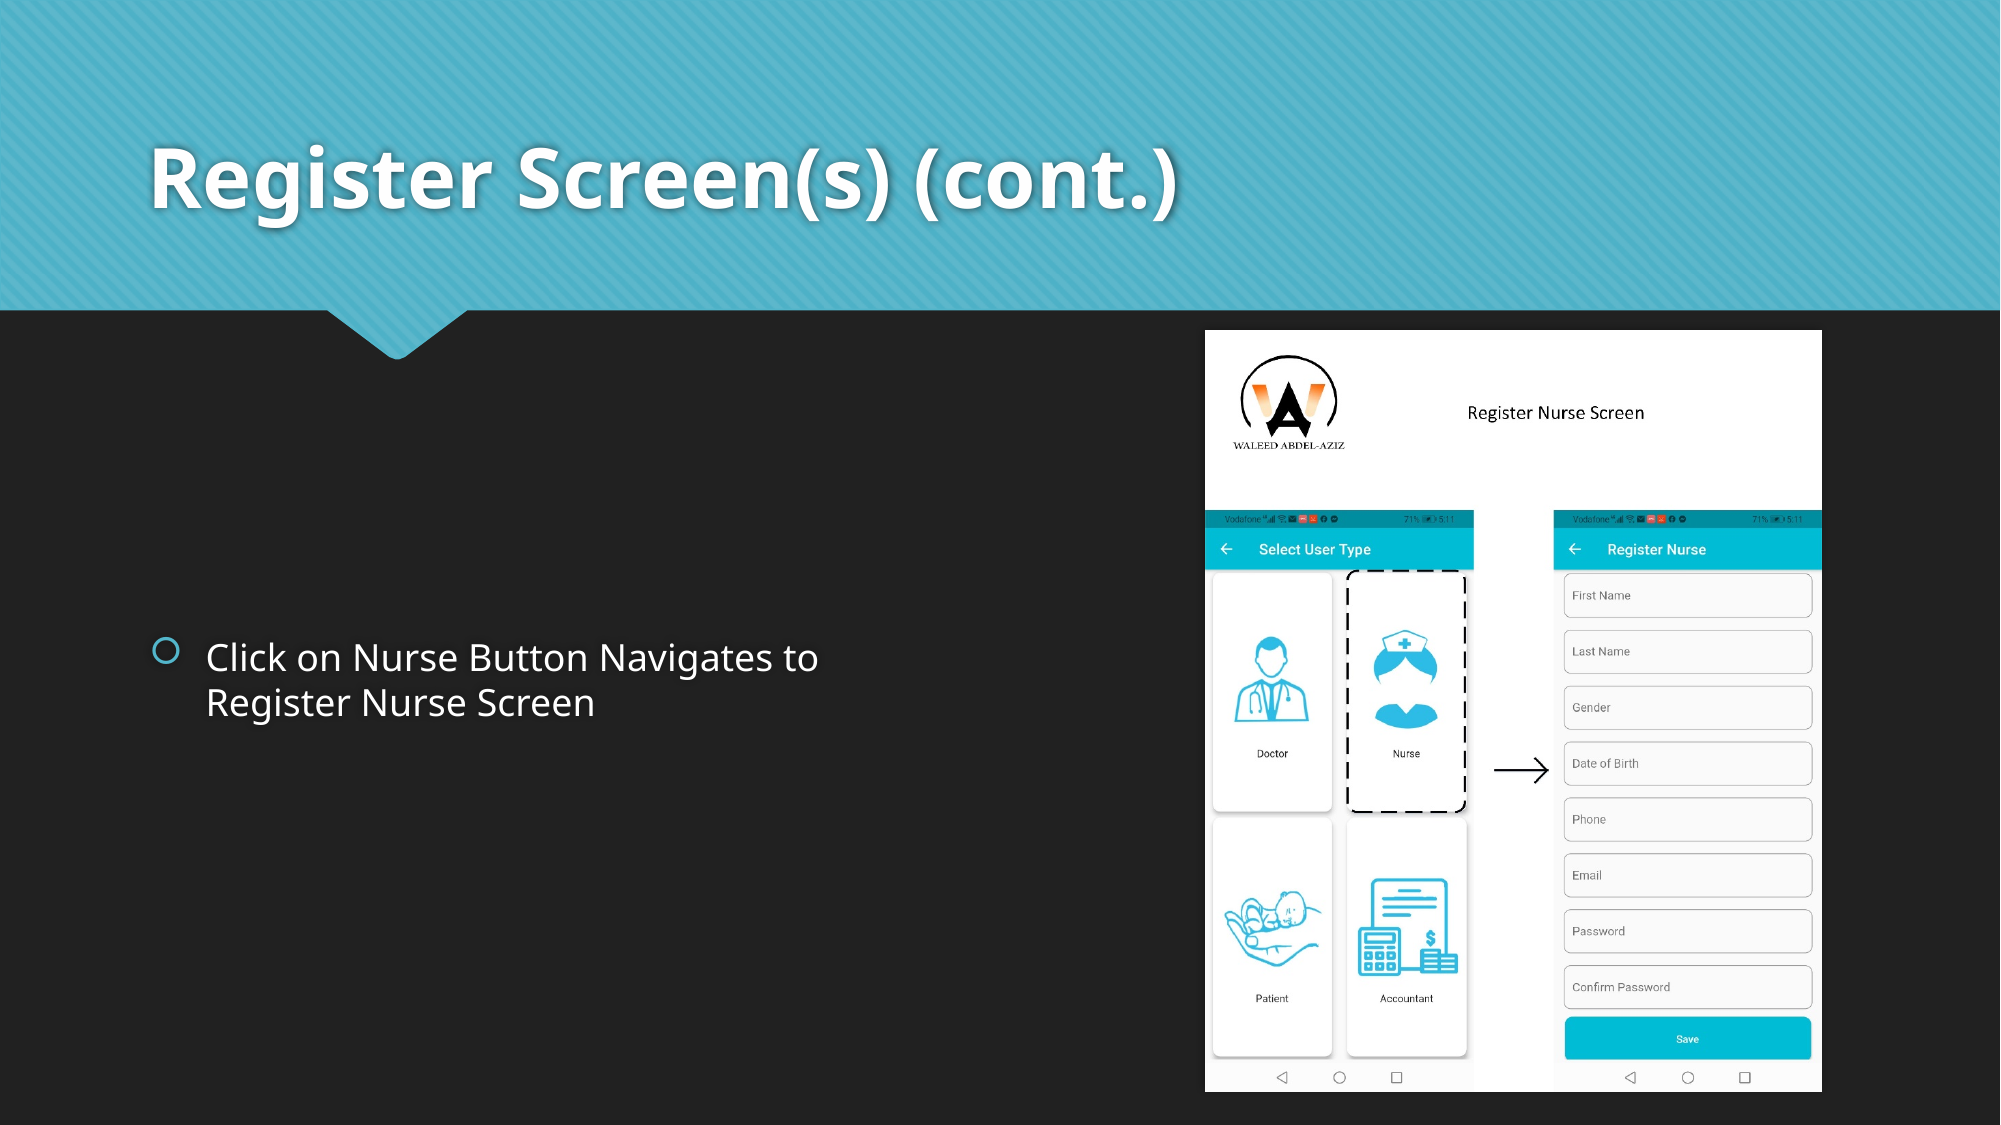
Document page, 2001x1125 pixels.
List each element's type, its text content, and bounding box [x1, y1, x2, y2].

title Register Screen(s) (cont.) [132, 73, 1868, 233]
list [1204, 330, 1822, 1092]
list Click on Nurse Button Navigates to Register Nurse Screen [134, 364, 927, 1058]
